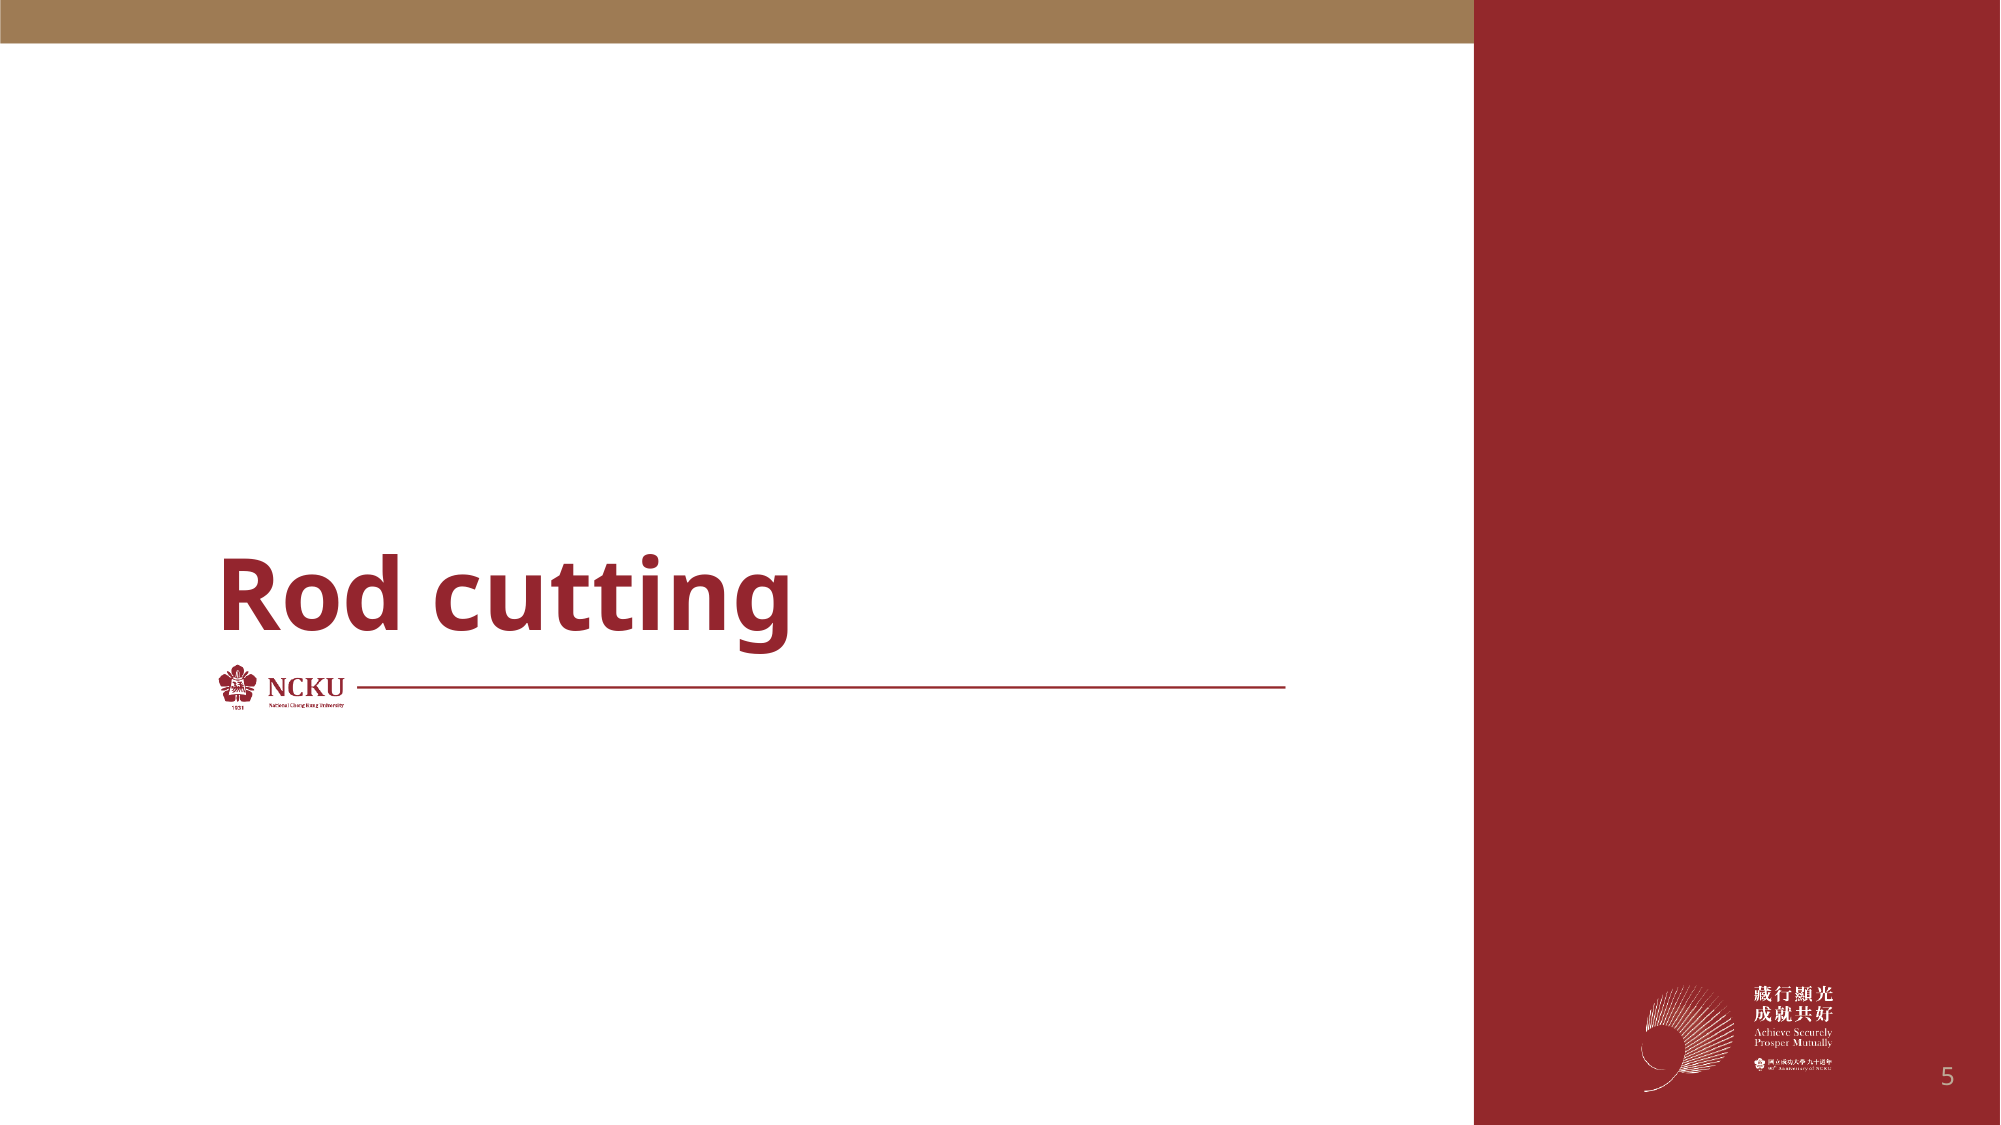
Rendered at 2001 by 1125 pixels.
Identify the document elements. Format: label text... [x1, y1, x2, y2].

title Rod cutting [200, 415, 841, 660]
slide_number 5 [1880, 1047, 1970, 1108]
picture [0, 0, 2000, 1125]
